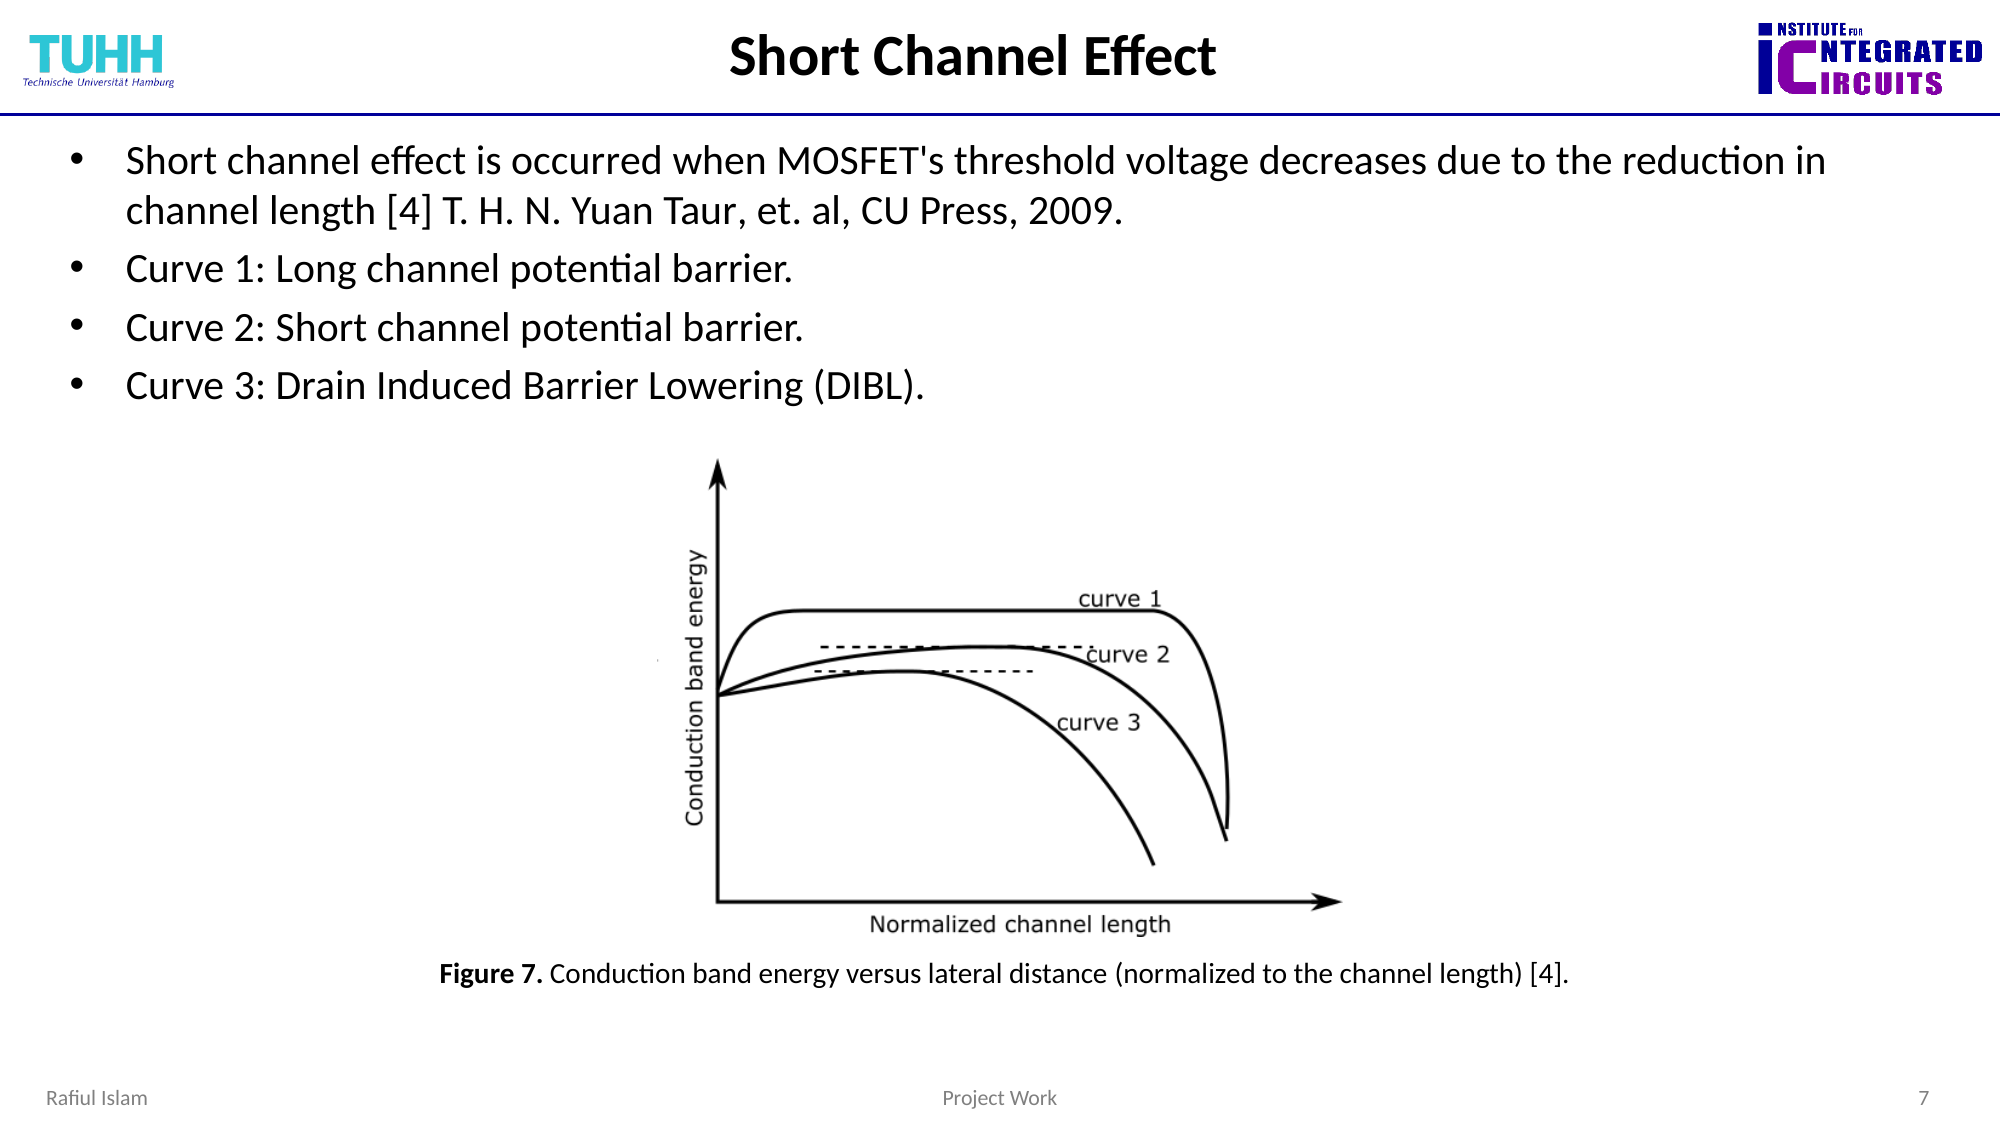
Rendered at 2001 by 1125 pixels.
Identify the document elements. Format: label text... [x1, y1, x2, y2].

picture [657, 458, 1343, 937]
picture [23, 35, 174, 88]
picture [1756, 20, 1984, 96]
title Short Channel Effect [234, 0, 1713, 104]
list Short channel effect is occurred when MOSFET's threshold voltage decreases due to the reduction in channel length [4] T. H. N. Yuan Taur, et. al, CU Press, 2009. Curve 1: Long channel potential barrier. Curve 2: Short channel potential barrier. Curve 3: Drain Induced Barrier Lowering (DIBL). [54, 125, 1975, 1035]
text_box Figure 7. Conduction band energy versus lateral distance (normalized to the channel length) [4]. [424, 947, 1627, 1032]
